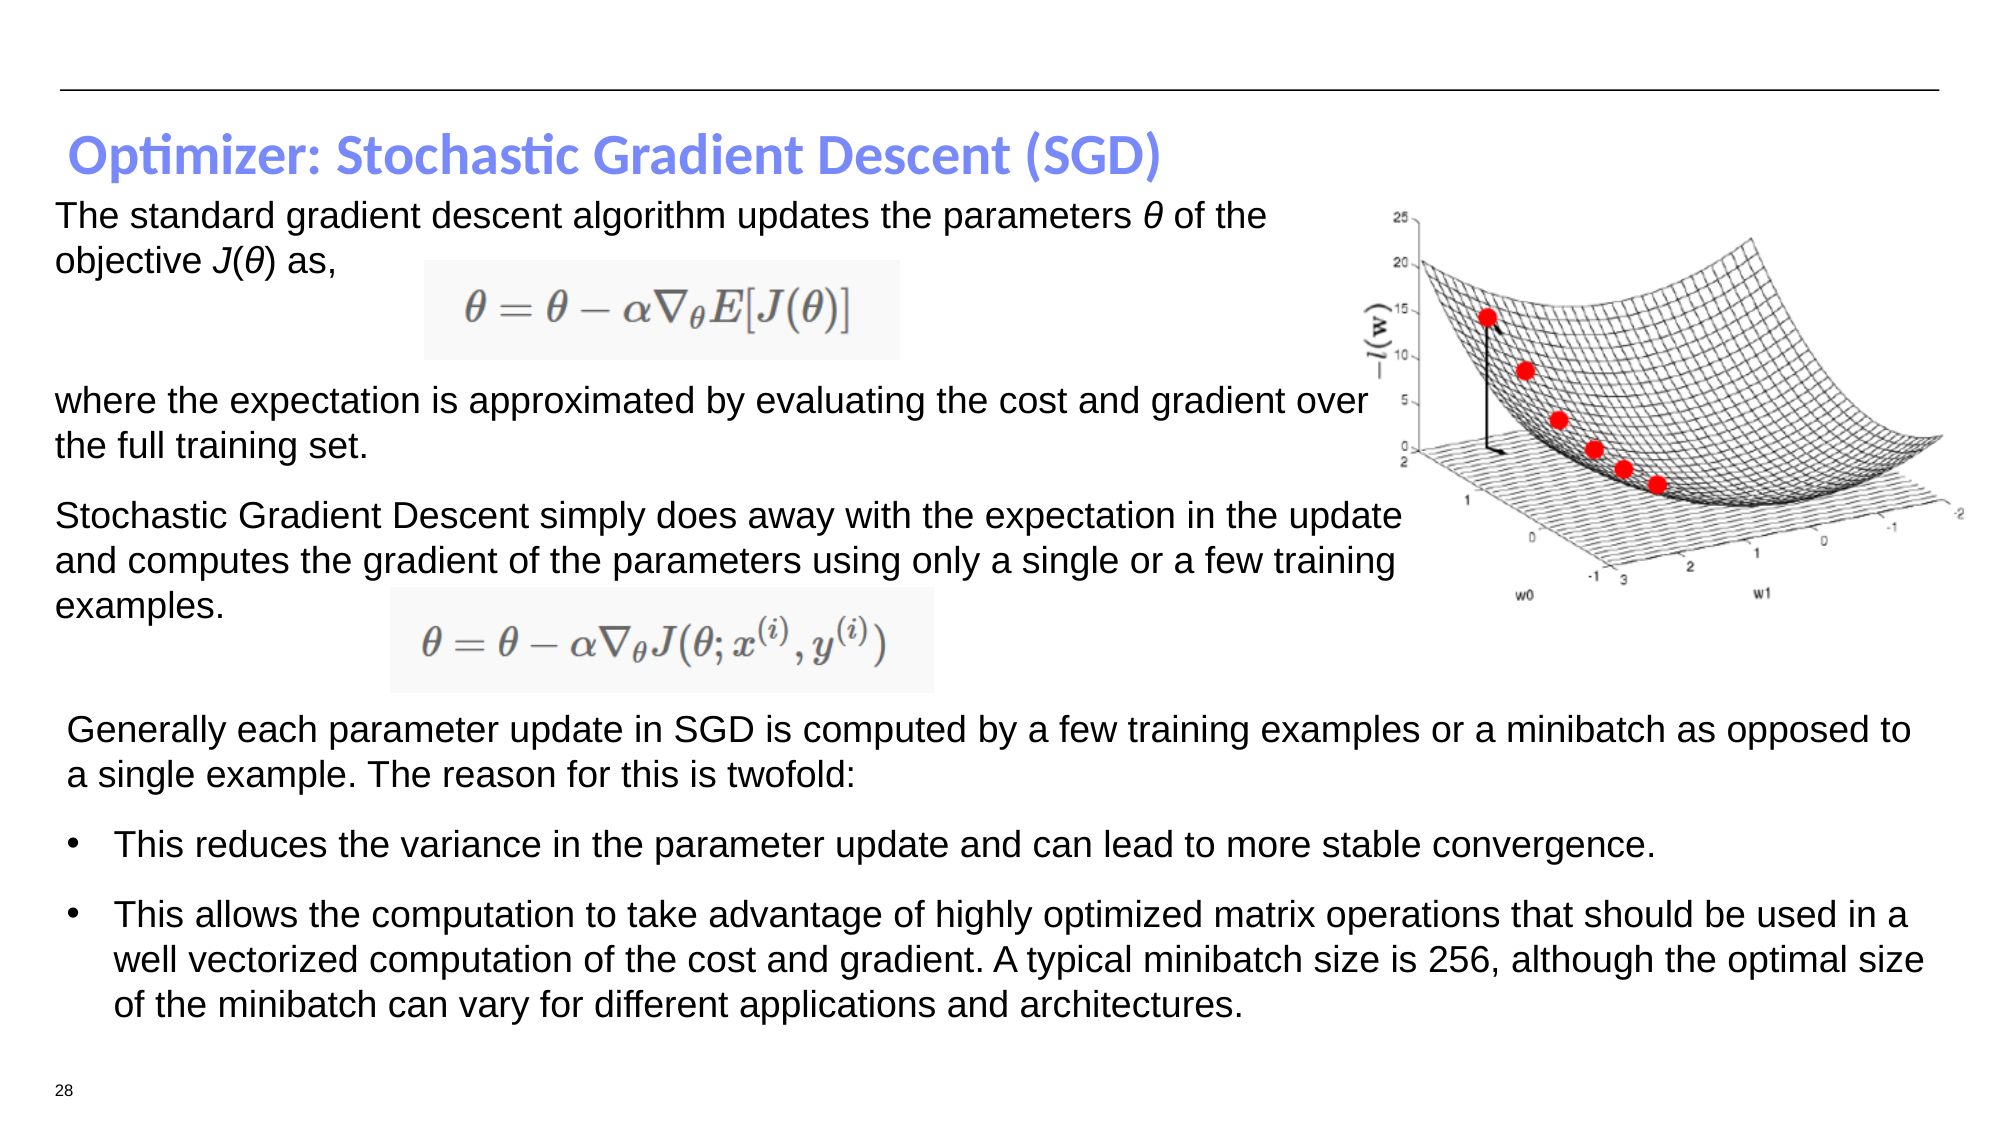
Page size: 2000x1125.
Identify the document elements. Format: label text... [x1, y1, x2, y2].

picture [390, 587, 934, 693]
picture [424, 259, 900, 360]
text_box Generally each parameter update in SGD is computed by a few training examples or a minibatch as opposed to a single example. The reason for this is twofold: This reduces the variance in the parameter update and can lead to more stable convergence. This allows the computation to take advantage of highly optimized matrix operations that should be used in a well vectorized computation of the cost and gradient. A typical minibatch size is 256, although the optimal size of the minibatch can vary for different applications and architectures. [51, 697, 1950, 1033]
slide_number 28 [39, 1072, 121, 1103]
text_box Optimizer: Stochastic Gradient Descent (SGD) [54, 109, 1178, 194]
picture [1361, 197, 1976, 605]
text_box The standard gradient descent algorithm updates the parameters θ of the objective J(θ) as, where the expectation is approximated by evaluating the cost and gradient over the full training set. Stochastic Gradient Descent simply does away with the expectation in the update and computes the gradient of the parameters using only a single or a few training examples. [39, 183, 1438, 704]
